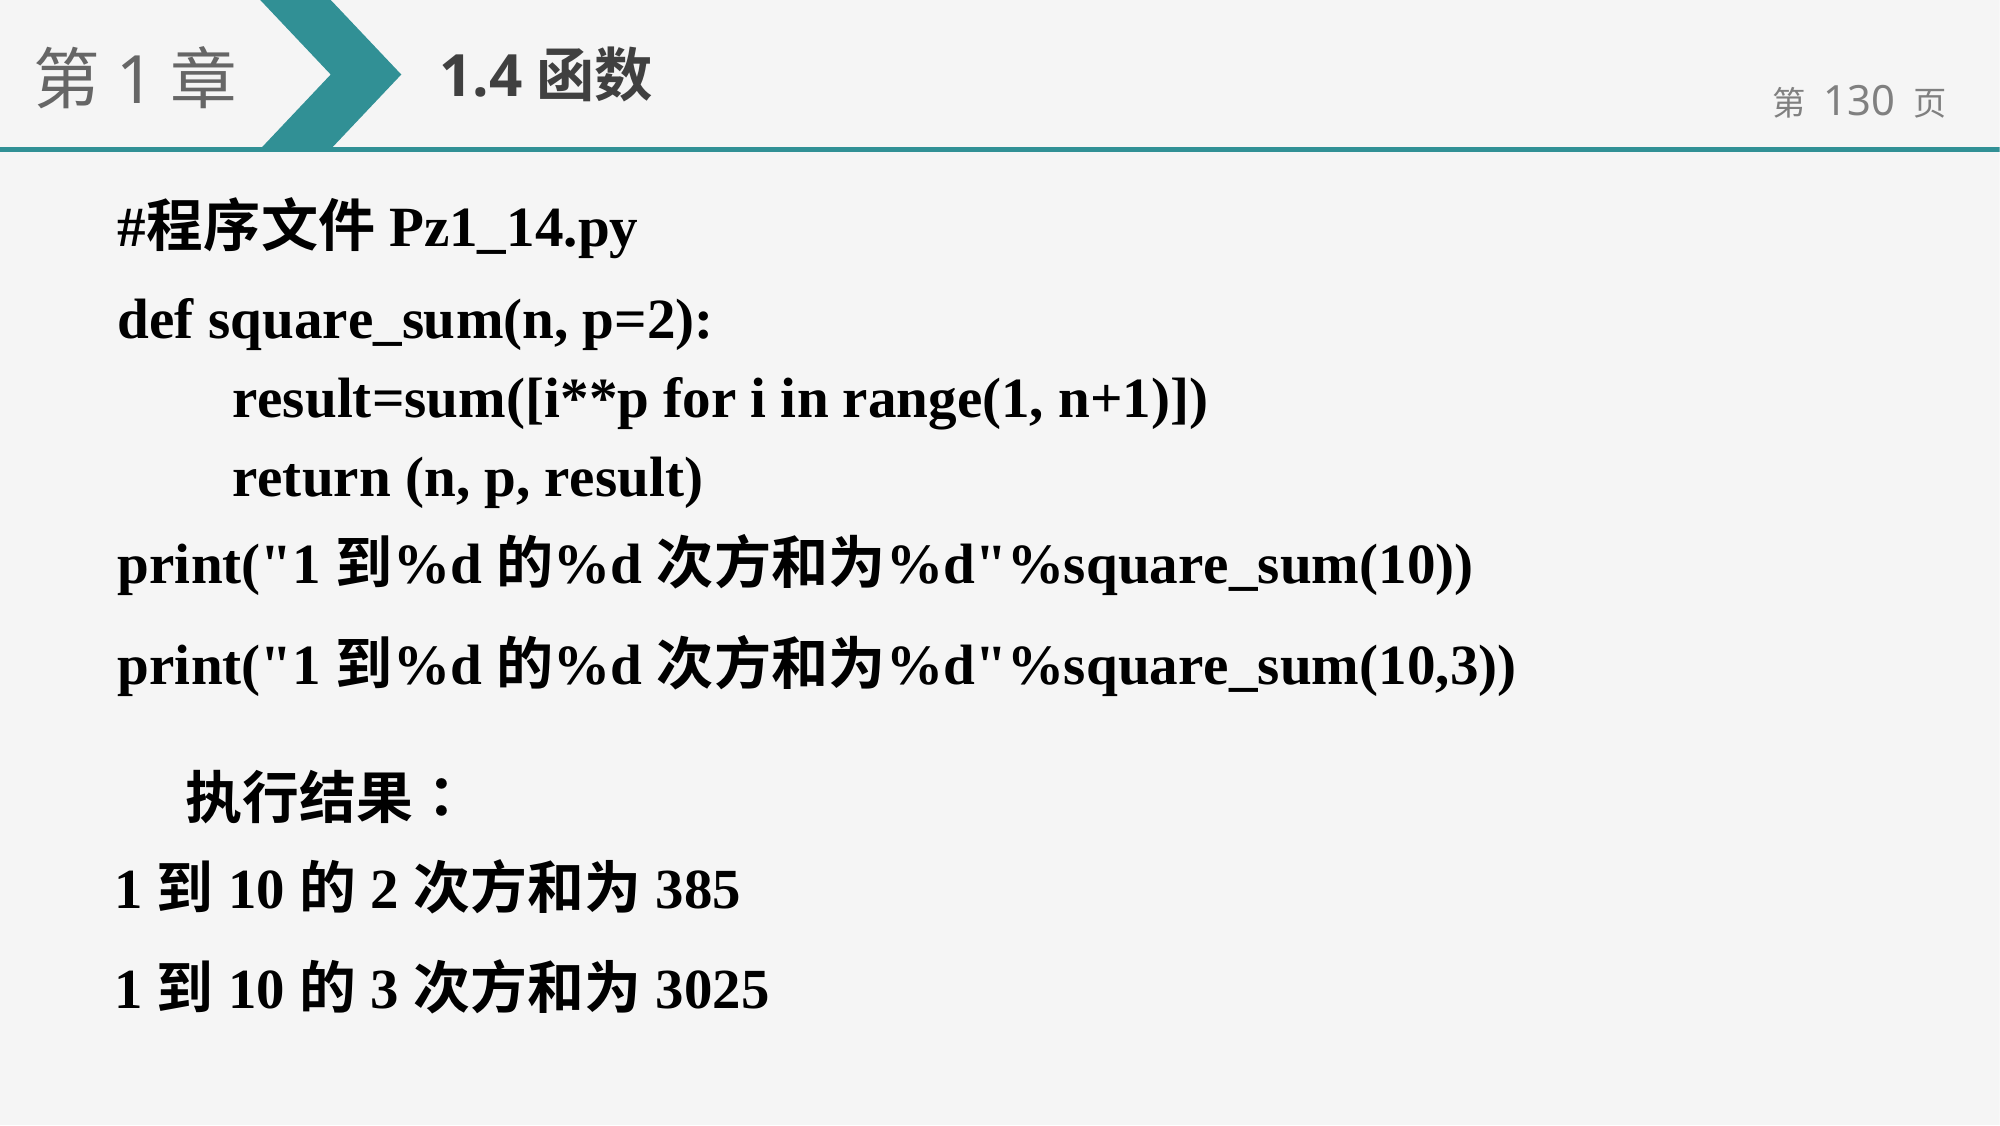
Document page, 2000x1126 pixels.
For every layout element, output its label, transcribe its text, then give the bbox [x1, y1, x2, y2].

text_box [74, 184, 1919, 755]
text_box [258, 0, 403, 148]
text_box 1.4函数 [424, 31, 1366, 116]
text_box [71, 751, 1913, 1126]
text_box 第1章 [19, 29, 253, 125]
